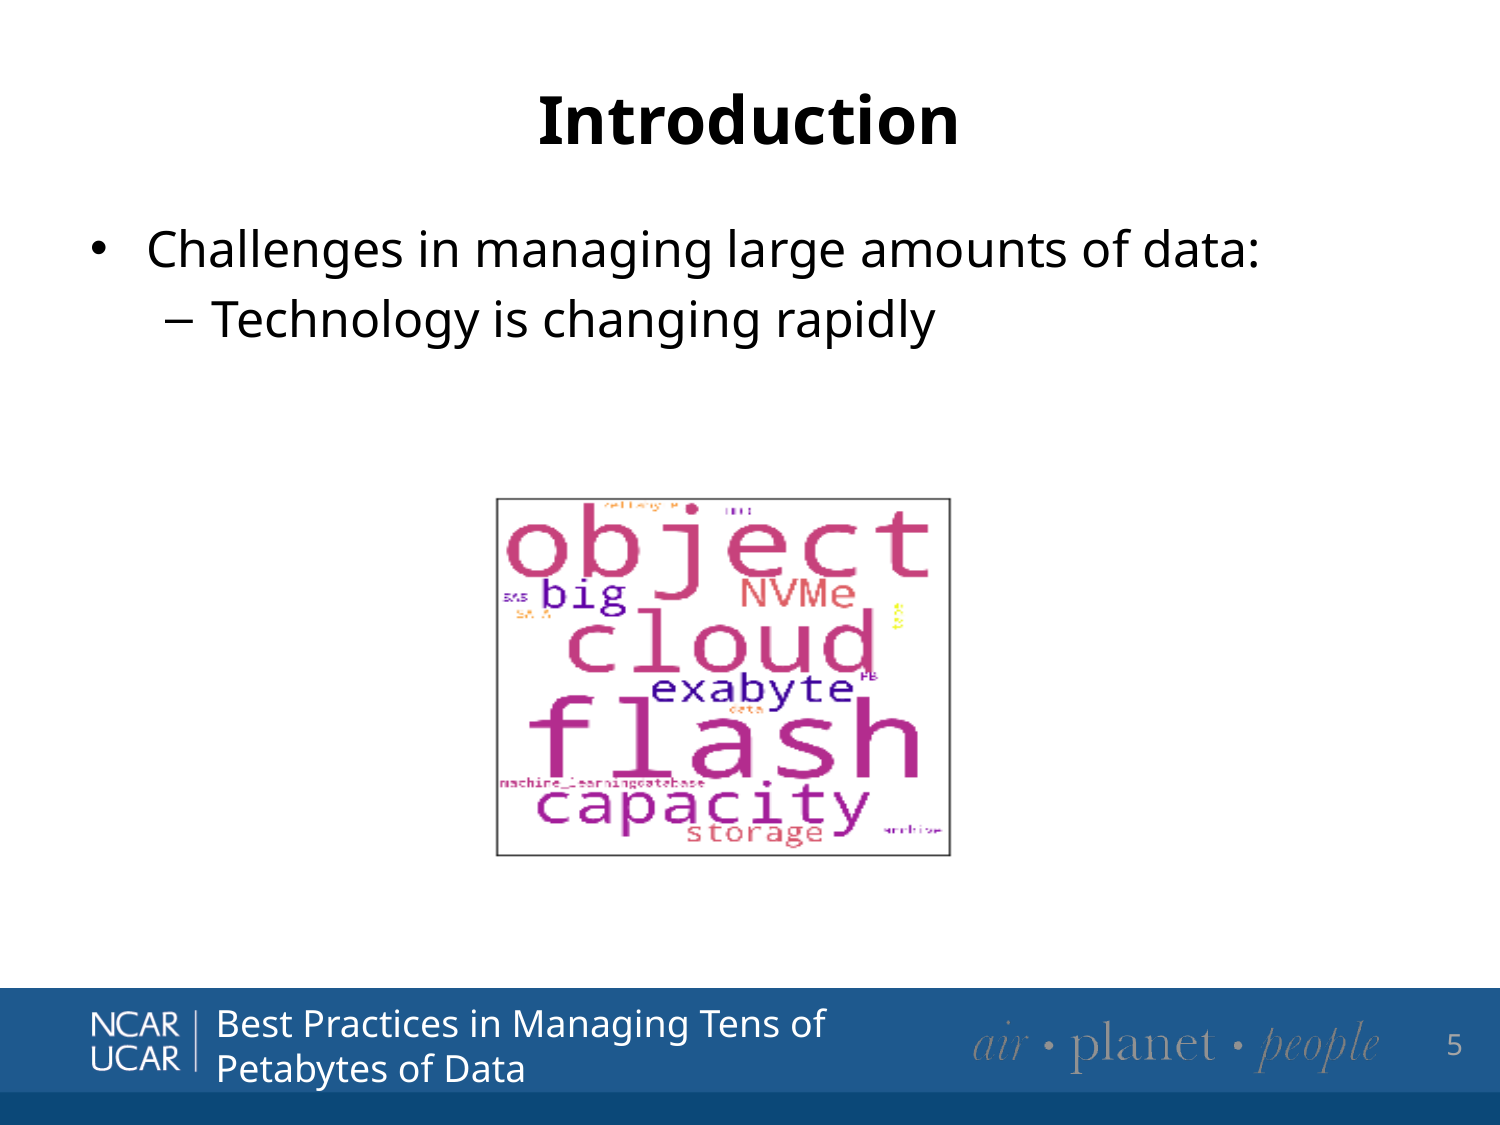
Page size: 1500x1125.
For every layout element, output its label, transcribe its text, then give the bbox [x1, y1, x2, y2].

title Introduction [75, 45, 1425, 191]
picture [0, 988, 1500, 1125]
list Challenges in managing large amounts of data: Technology is changing rapidly [75, 209, 1425, 978]
picture [260, 441, 1162, 915]
slide_number 5 [1128, 1016, 1479, 1077]
